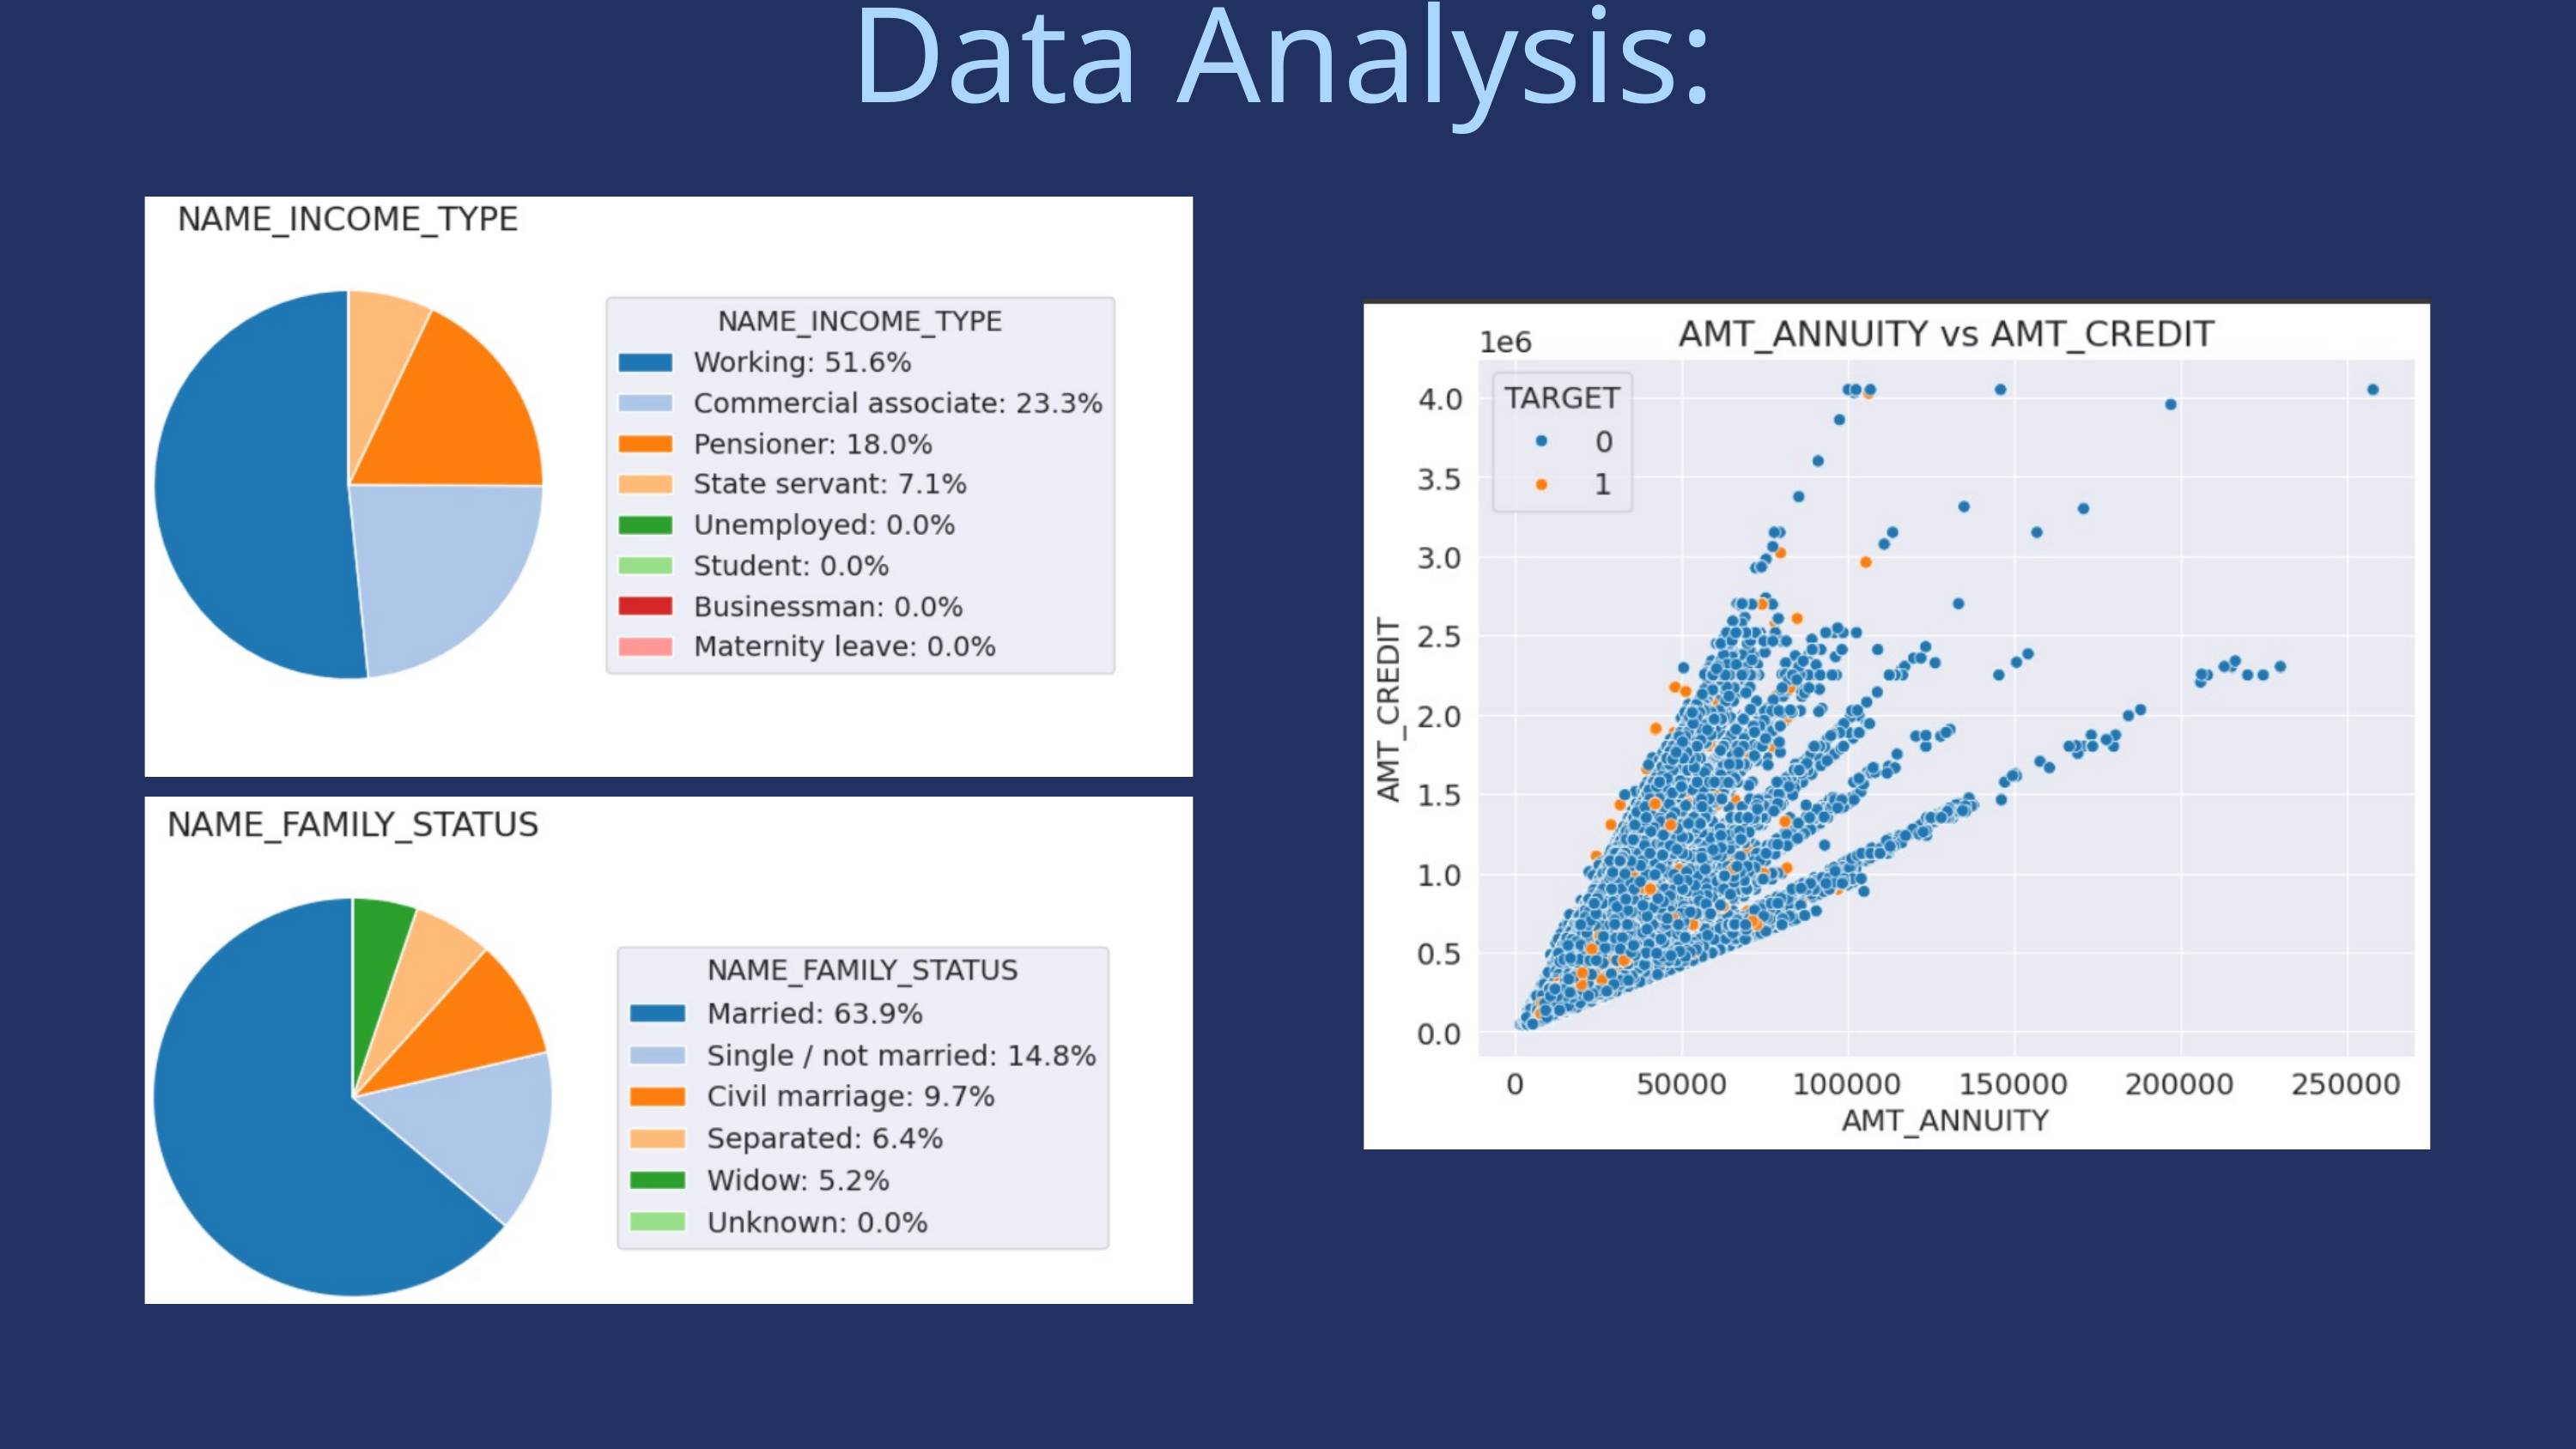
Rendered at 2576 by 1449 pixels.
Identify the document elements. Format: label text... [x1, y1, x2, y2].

text_box [144, 197, 1194, 777]
text_box [144, 797, 1194, 1304]
text_box Data Analysis: [505, 0, 2061, 130]
text_box [1363, 299, 2432, 1150]
